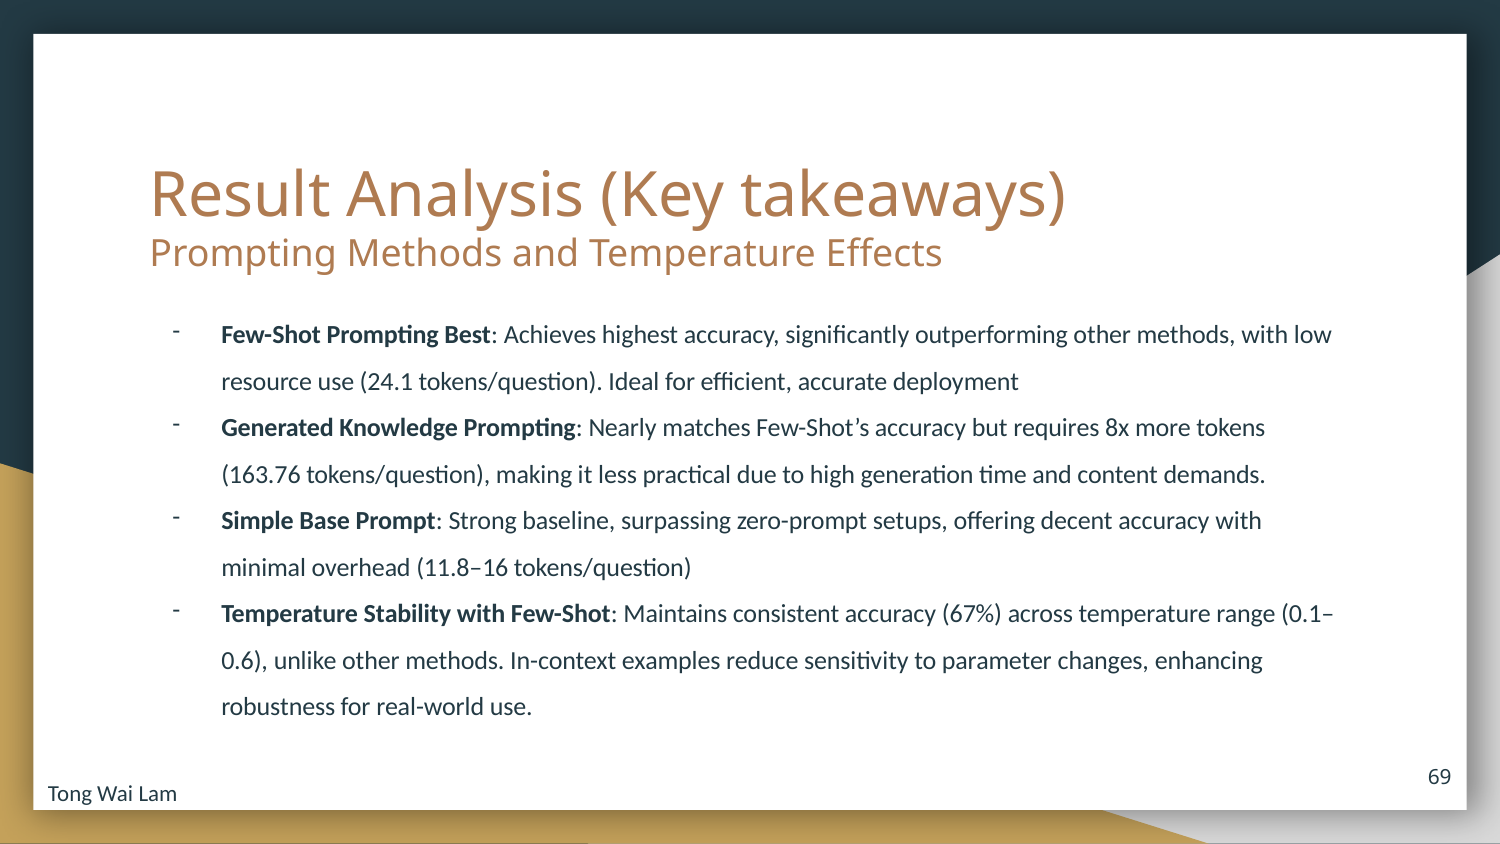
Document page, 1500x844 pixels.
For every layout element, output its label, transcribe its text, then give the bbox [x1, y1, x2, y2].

slide_number ‹#› [1376, 745, 1467, 810]
list Few-Shot Prompting Best: Achieves highest accuracy, significantly outperforming other methods, with low resource use (24.1 tokens/question). Ideal for efficient, accurate deployment Generated Knowledge Prompting: Nearly matches Few-Shot’s accuracy but requires 8x more tokens (163.76 tokens/question), making it less practical due to high generation time and content demands. Simple Base Prompt: Strong baseline, surpassing zero-prompt setups, offering decent accuracy with minimal overhead (11.8–16 tokens/question) Temperature Stability with Few-Shot: Maintains consistent accuracy (67%) across temperature range (0.1–0.6), unlike other methods. In-context examples reduce sensitivity to parameter changes, enhancing robustness for real-world use. [134, 287, 1366, 737]
text_box Tong Wai Lam [32, 763, 260, 810]
title Result Analysis (Key takeaways) Prompting Methods and Temperature Effects [134, 138, 1366, 287]
